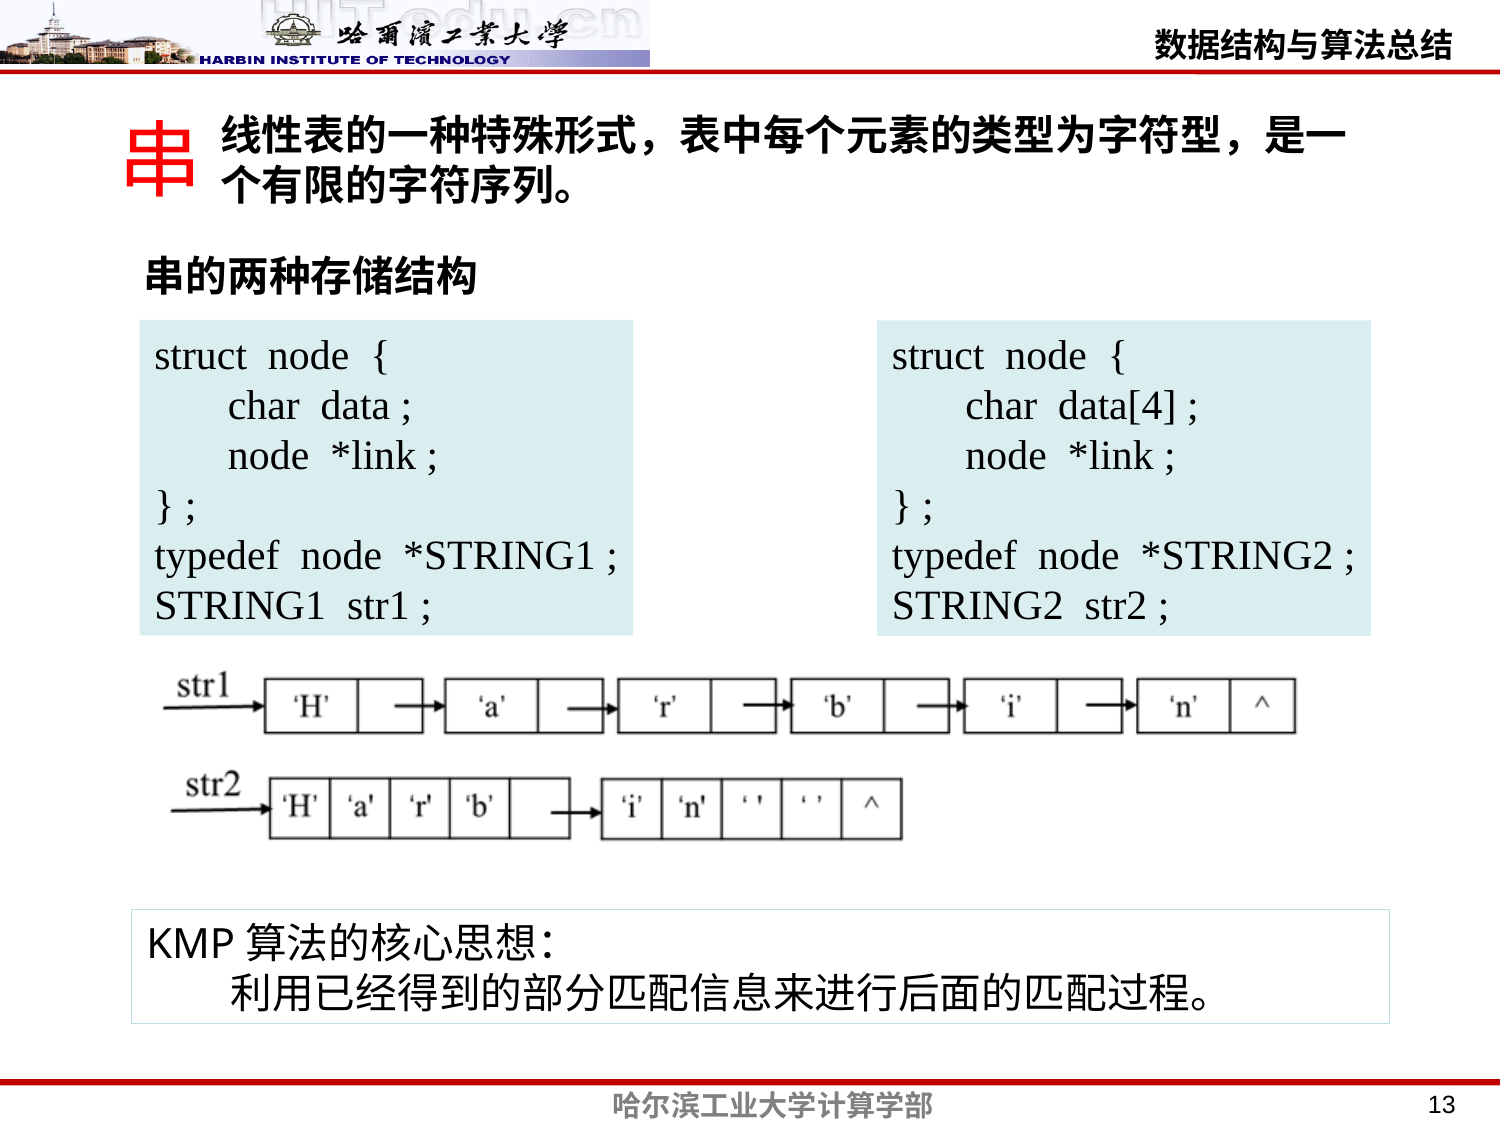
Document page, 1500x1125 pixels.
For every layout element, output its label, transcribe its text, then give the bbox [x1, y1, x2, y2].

text_box struct node { char data[4] ; node *link ; } ; typedef node *STRING2 ; STRING2 str2 ; [877, 320, 1371, 636]
text_box 串的两种存储结构 [129, 242, 493, 307]
text_box 串 [103, 99, 217, 215]
text_box KMP算法的核心思想： 利用已经得到的部分匹配信息来进行后面的匹配过程。 [131, 909, 1390, 1024]
picture [0, 0, 650, 67]
text_box struct node { char data ; node *link ; } ; typedef node *STRING1 ; STRING1 str1 ; [139, 319, 634, 636]
picture [142, 651, 1318, 862]
text_box 线性表的一种特殊形式，表中每个元素的类型为字符型，是一个有限的字符序列。 [205, 100, 1399, 217]
